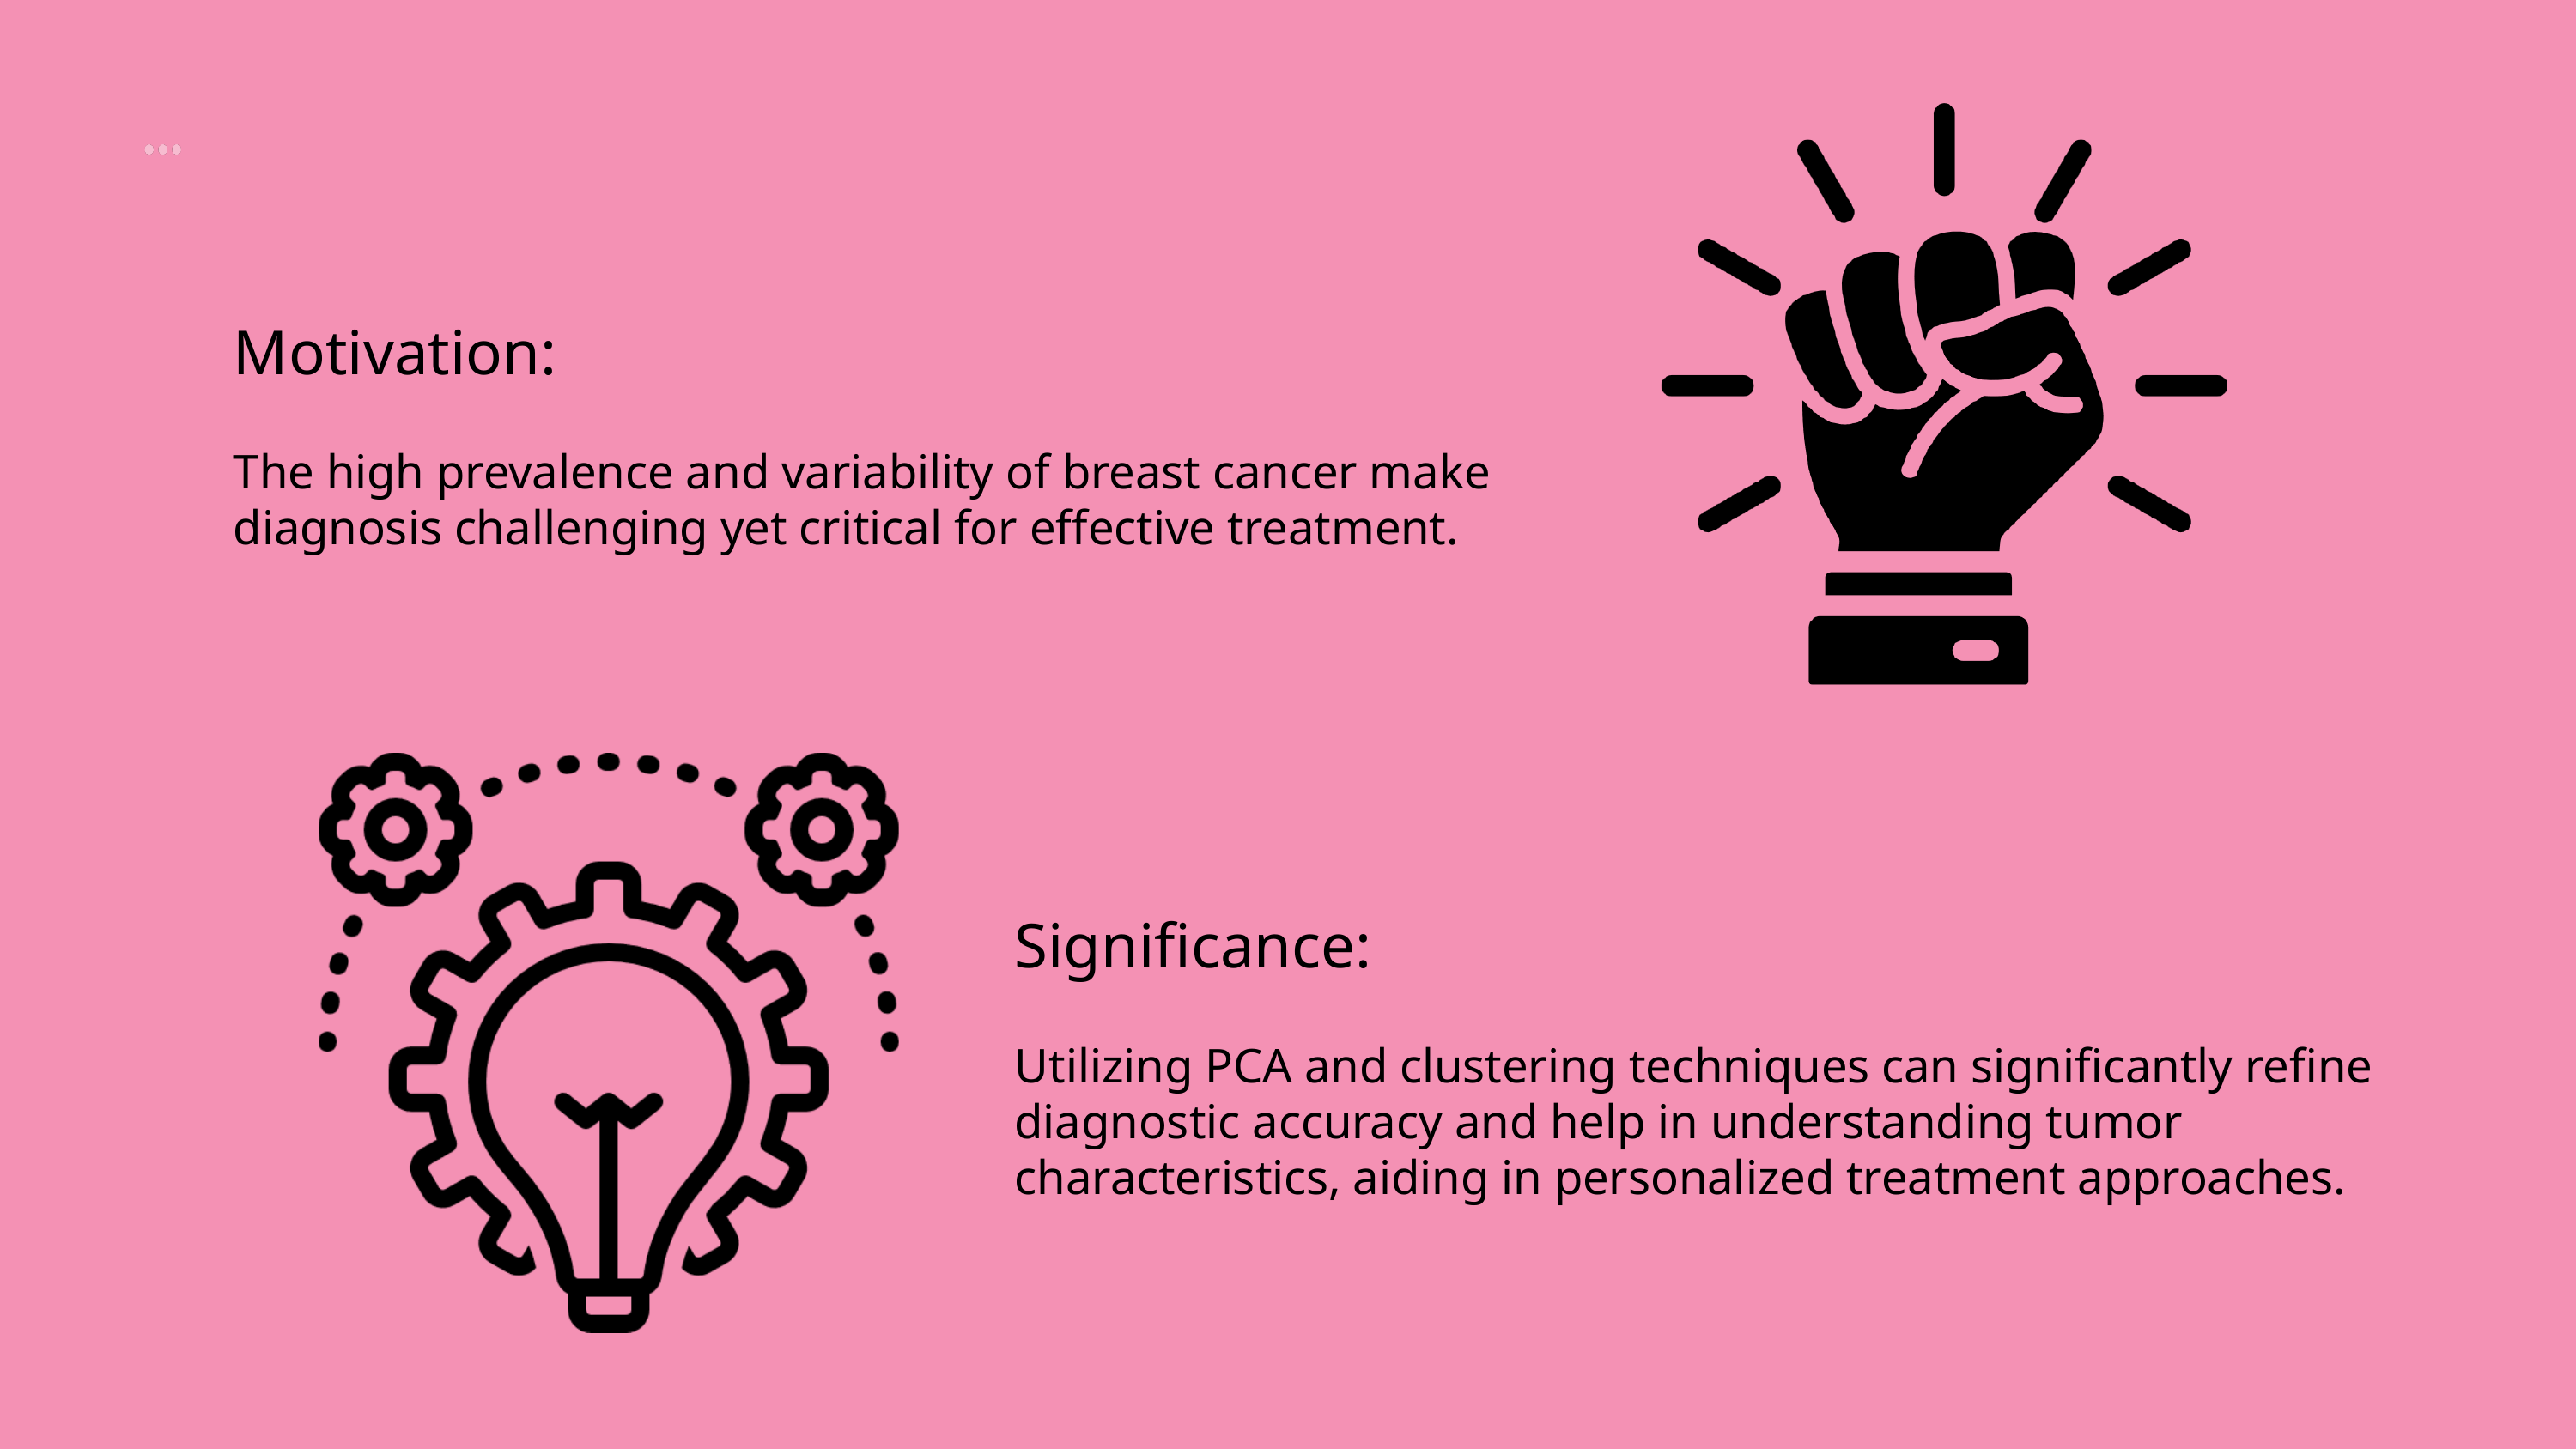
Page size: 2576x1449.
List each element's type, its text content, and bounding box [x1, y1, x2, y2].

text_box [319, 753, 899, 1333]
text_box Motivation: The high prevalence and variability of breast cancer make diagnosis challenging yet critical for effective treatment. [233, 240, 1504, 610]
text_box Significance: Utilizing PCA and clustering techniques can significantly refine diagnostic accuracy and help in understanding tumor characteristics, aiding in personalized treatment approaches. [1014, 834, 2432, 1260]
text_box [1661, 102, 2227, 685]
text_box [144, 144, 181, 155]
